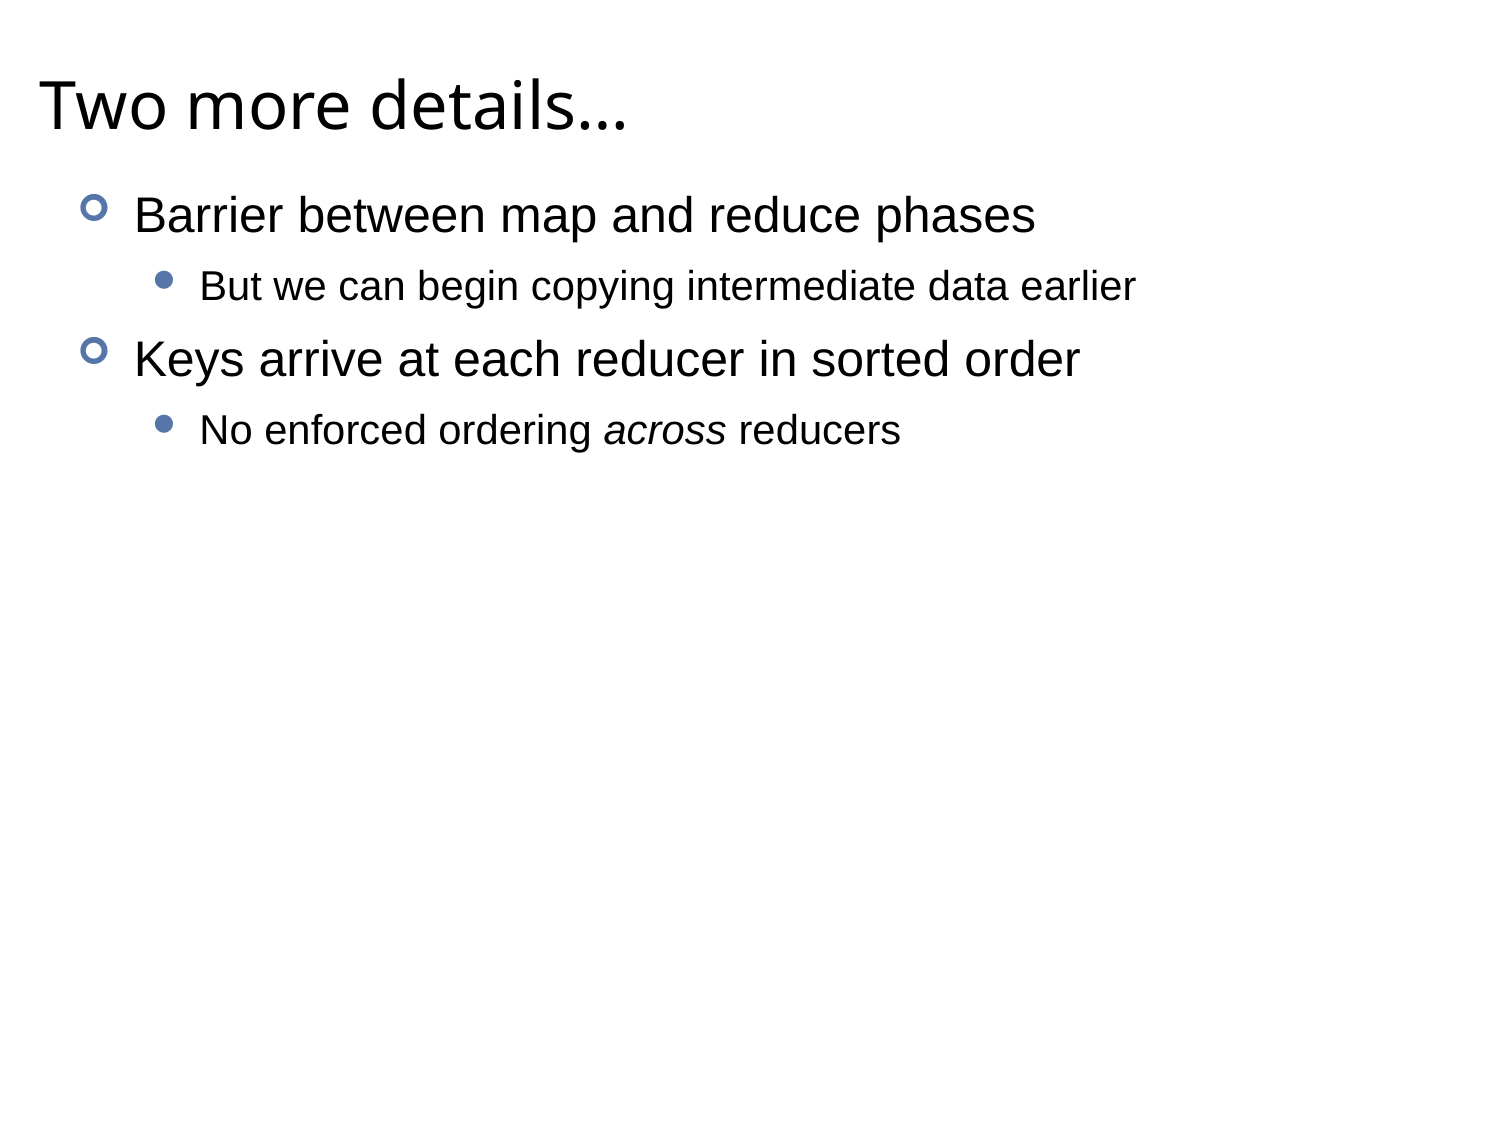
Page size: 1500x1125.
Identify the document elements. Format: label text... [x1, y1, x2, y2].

list Barrier between map and reduce phases But we can begin copying intermediate data earlier Keys arrive at each reducer in sorted order No enforced ordering across reducers [62, 174, 1451, 1013]
title Two more details… [24, 18, 1451, 188]
